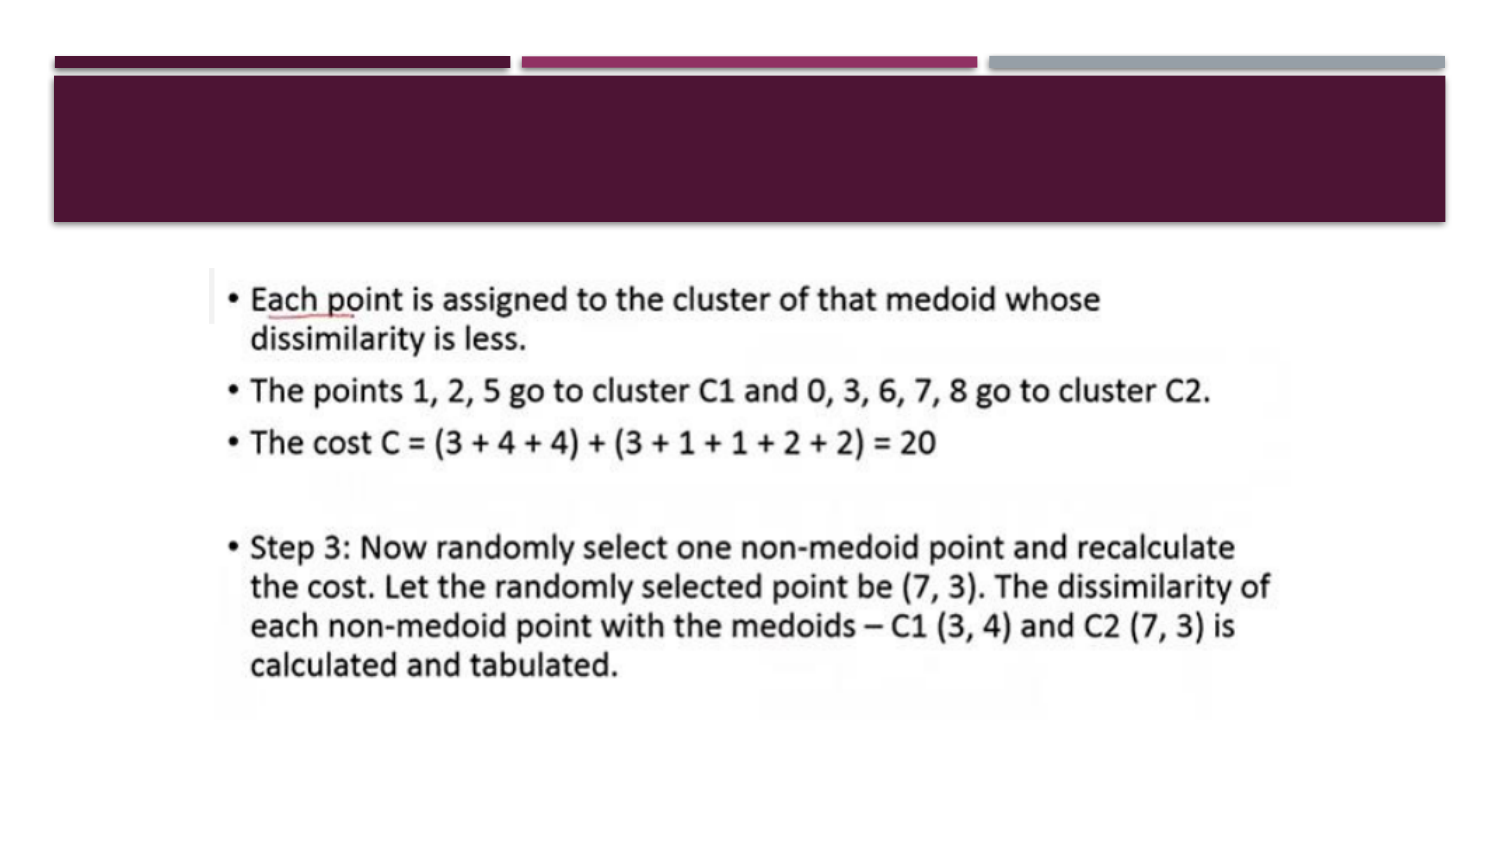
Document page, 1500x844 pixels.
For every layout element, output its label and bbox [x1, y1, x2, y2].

list [208, 267, 1292, 722]
